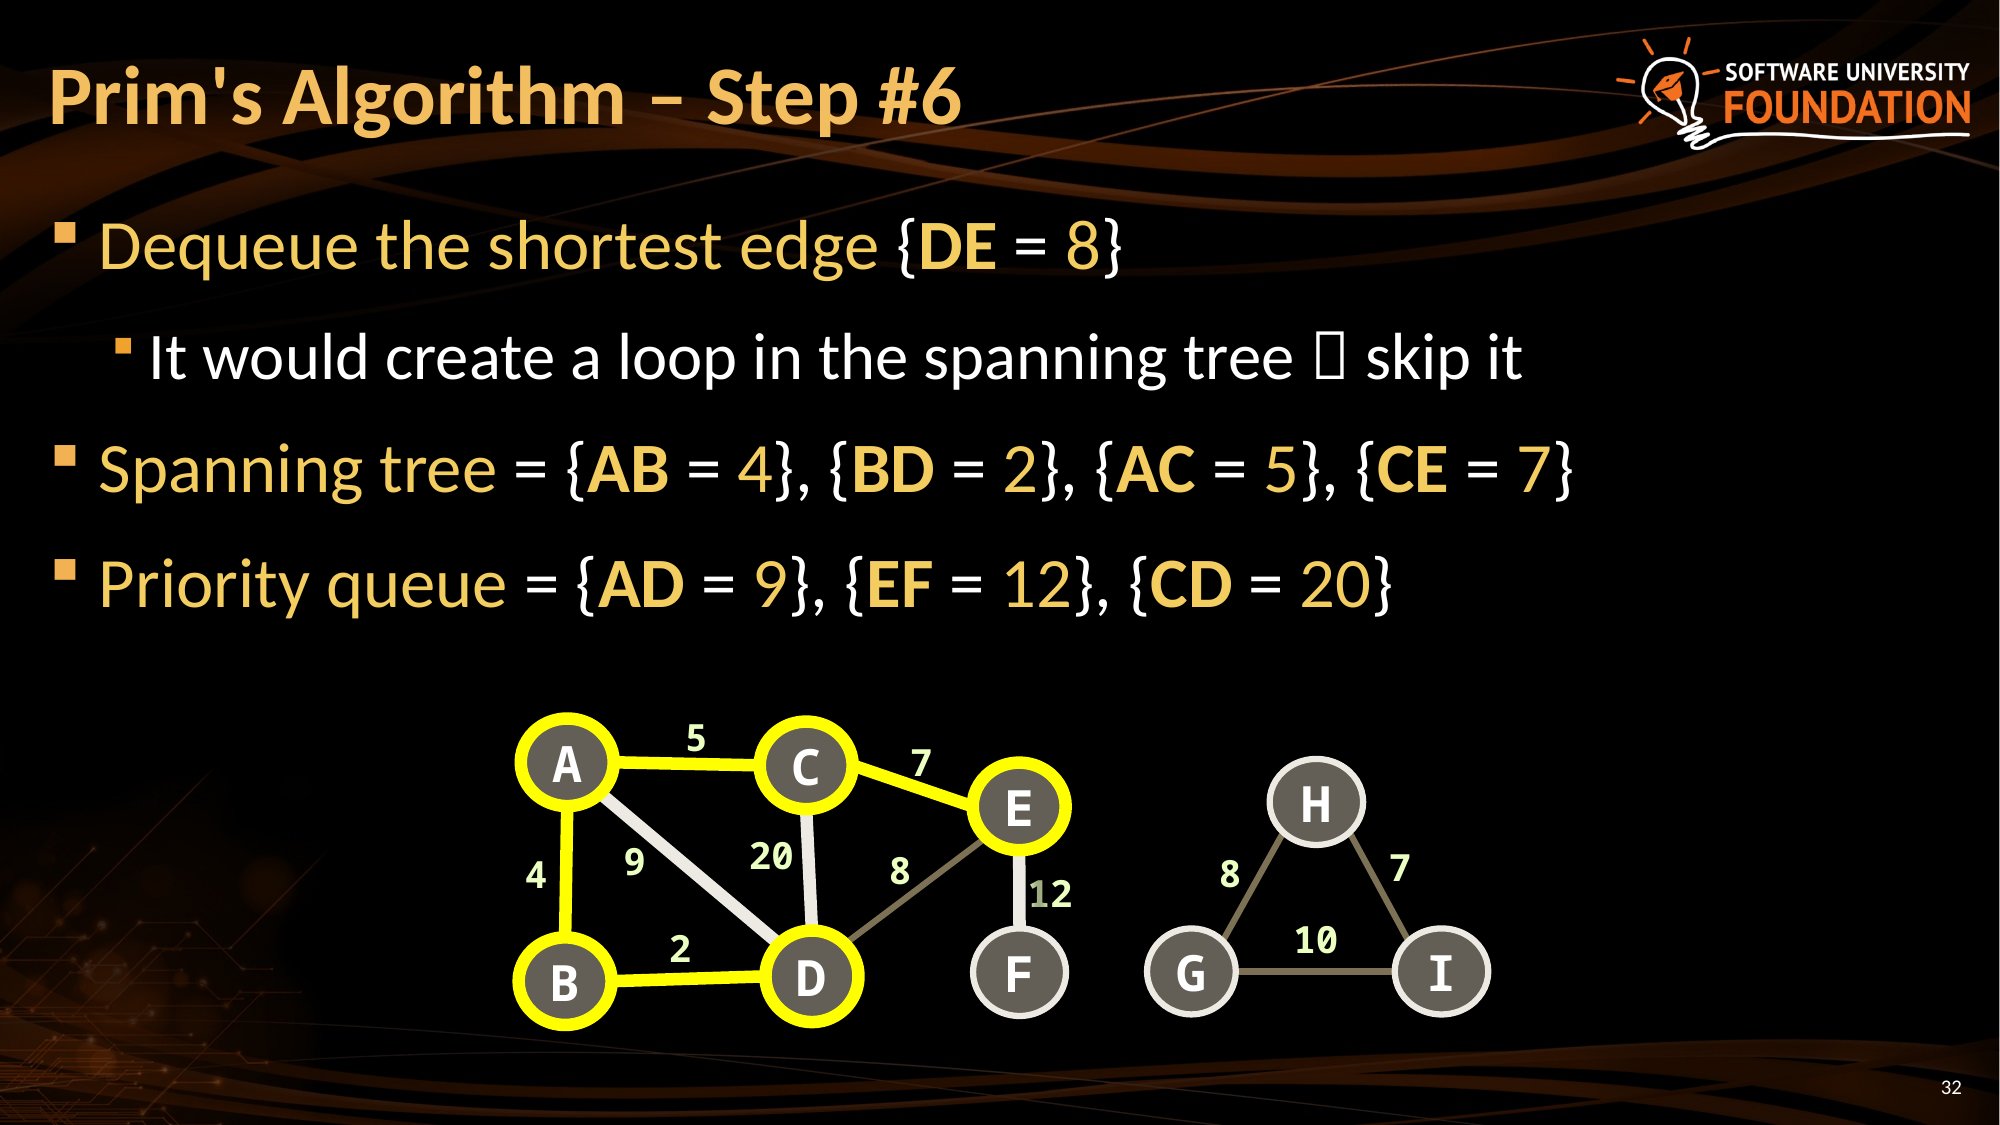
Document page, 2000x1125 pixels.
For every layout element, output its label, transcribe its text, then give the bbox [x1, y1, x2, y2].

list Dequeue the shortest edge {DE = 8} It would create a loop in the spanning tree  skip it Spanning tree = {AB = 4}, {BD = 2}, {AC = 5}, {CE = 7} Priority queue = {AD = 9}, {EF = 12}, {CD = 20} [31, 188, 1968, 1103]
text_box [510, 706, 1489, 1025]
picture [0, 0, 2000, 1125]
title Prim's Algorithm – Step #6 [30, 6, 1602, 189]
